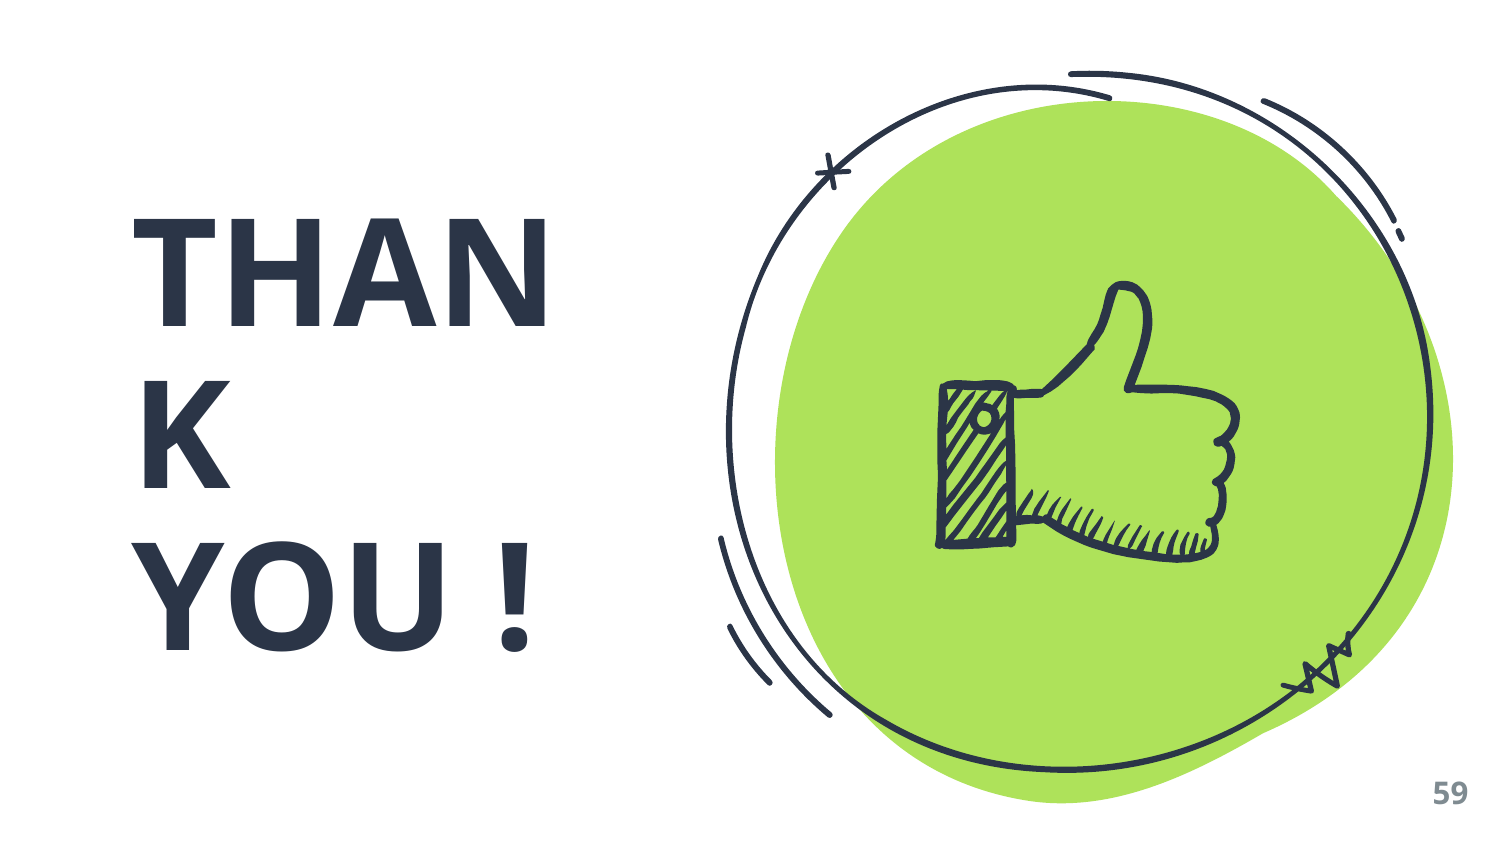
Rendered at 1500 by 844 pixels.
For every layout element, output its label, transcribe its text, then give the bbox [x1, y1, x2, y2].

title THANK YOU ! [131, 362, 650, 517]
text_box [934, 280, 1241, 563]
slide_number 59 [1378, 769, 1469, 820]
